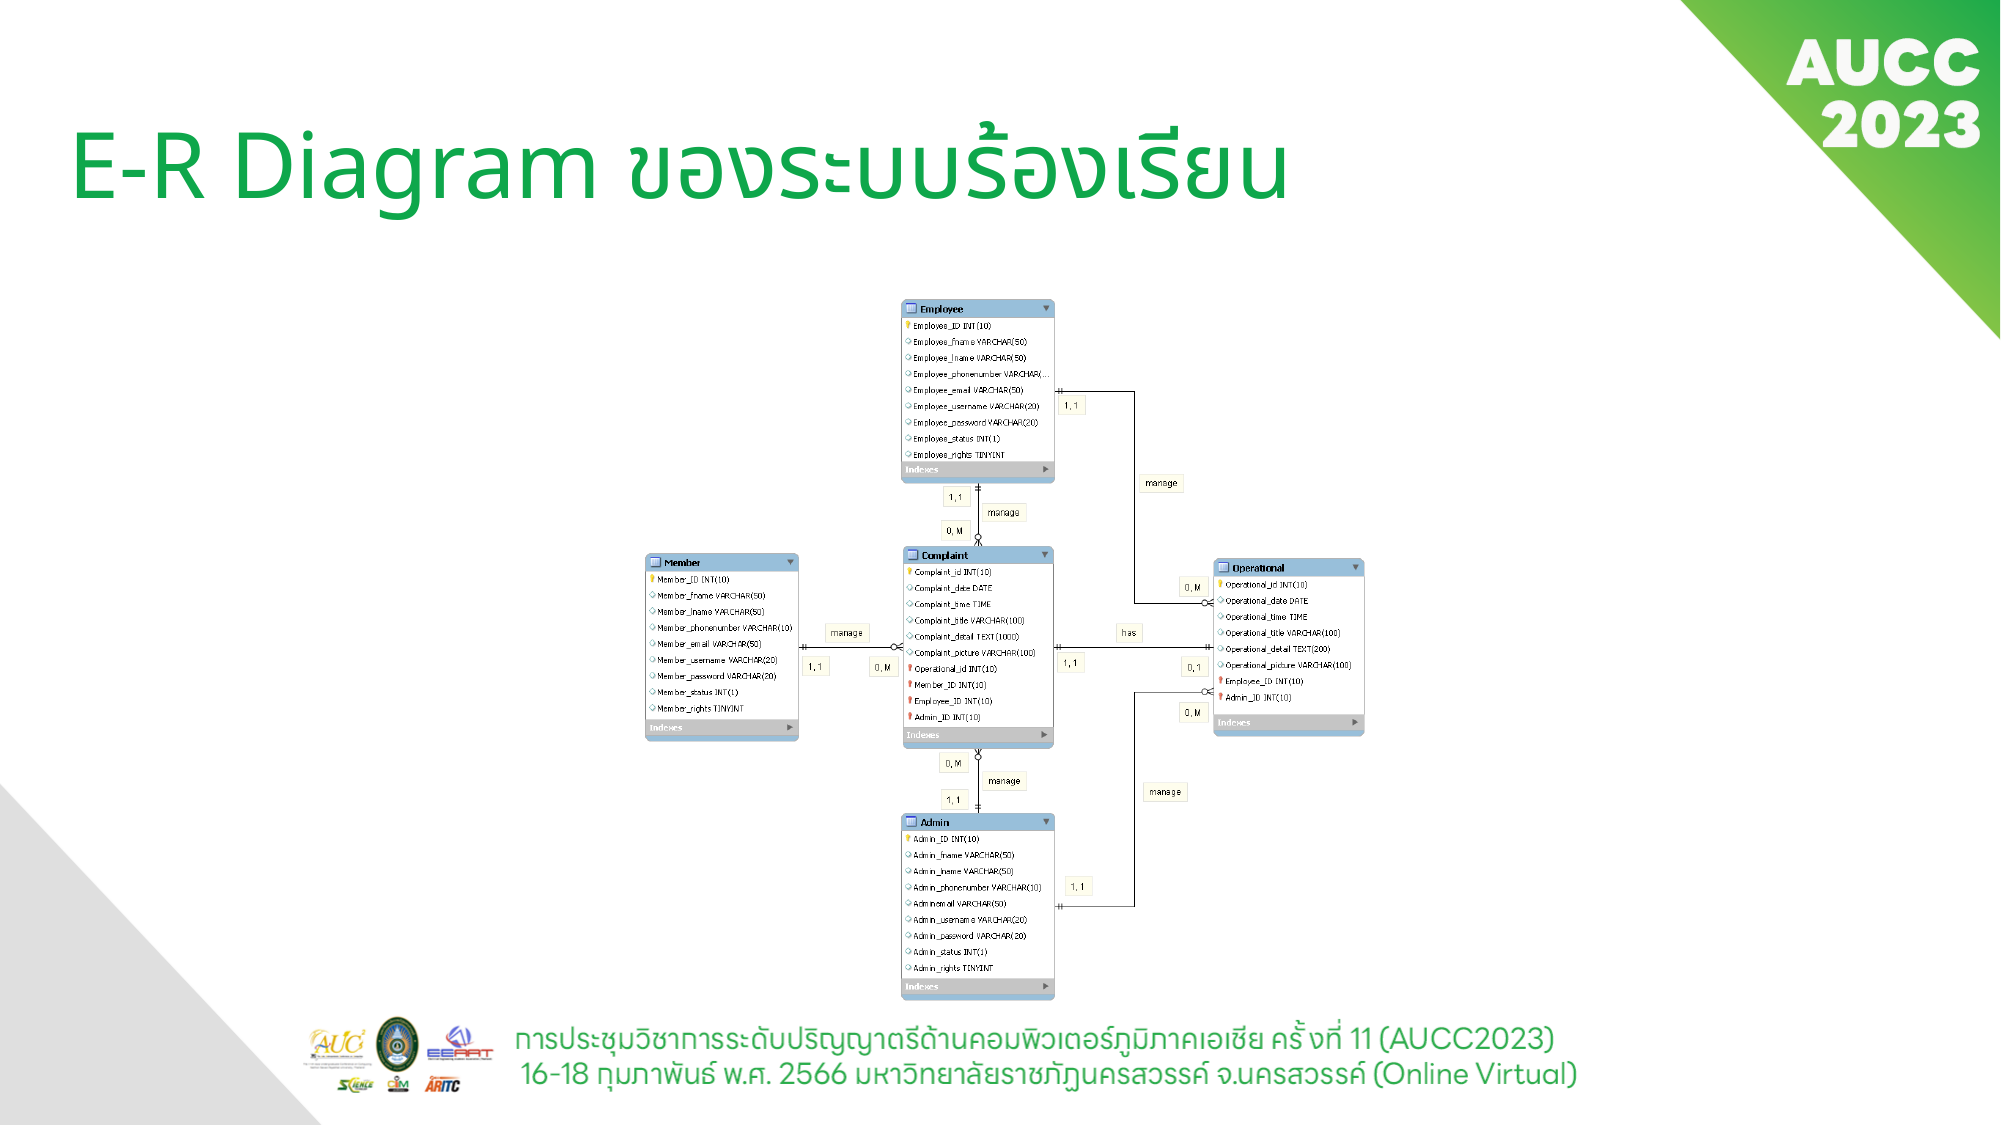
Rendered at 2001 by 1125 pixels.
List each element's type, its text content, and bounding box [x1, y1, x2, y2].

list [644, 299, 1378, 1014]
picture [0, 0, 2001, 1125]
title E-R Diagram ของระบบร้องเรียน [53, 59, 1969, 278]
